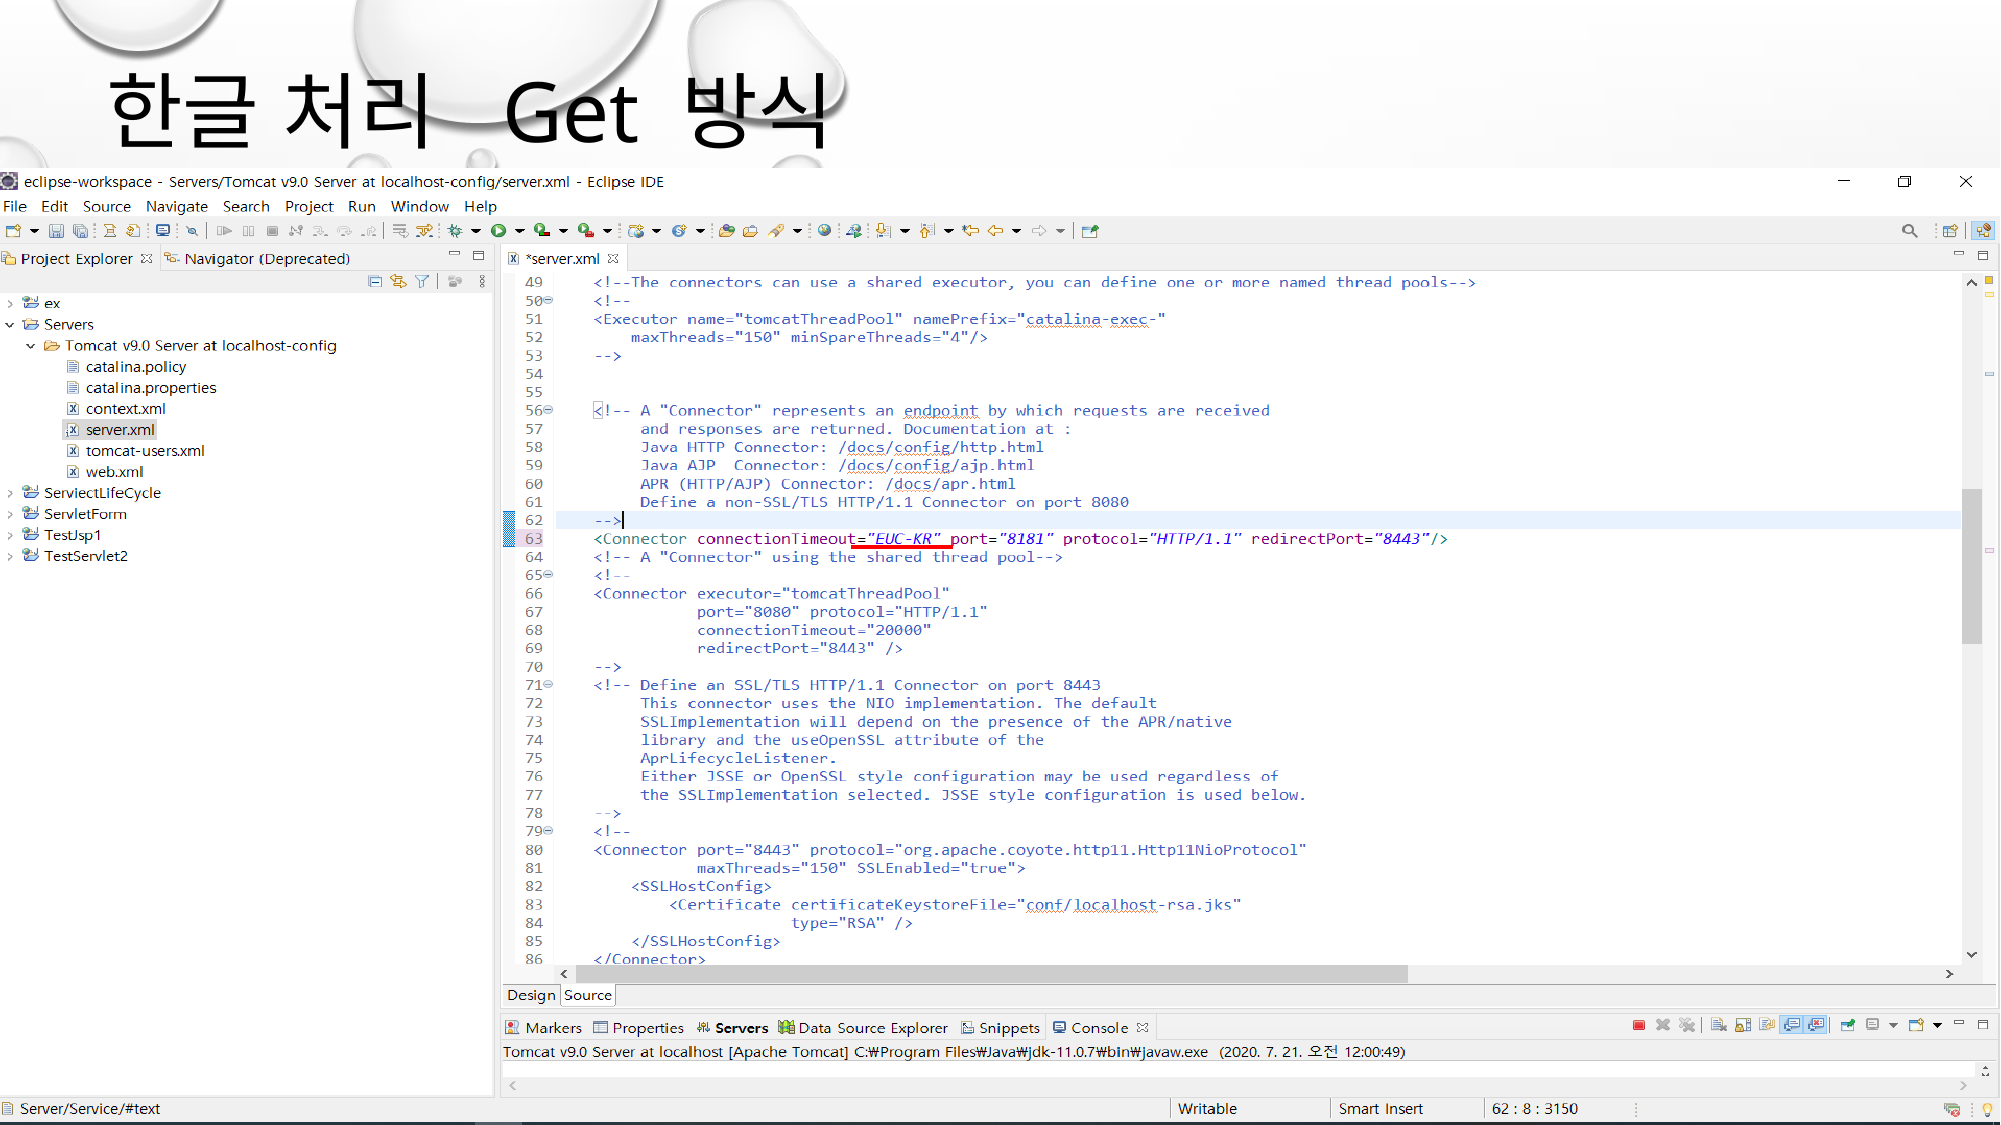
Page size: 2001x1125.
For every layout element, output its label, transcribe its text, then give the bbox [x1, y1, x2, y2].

text_box 한글 처리 Get 방식 [91, 51, 1909, 164]
picture [0, 0, 2000, 1125]
